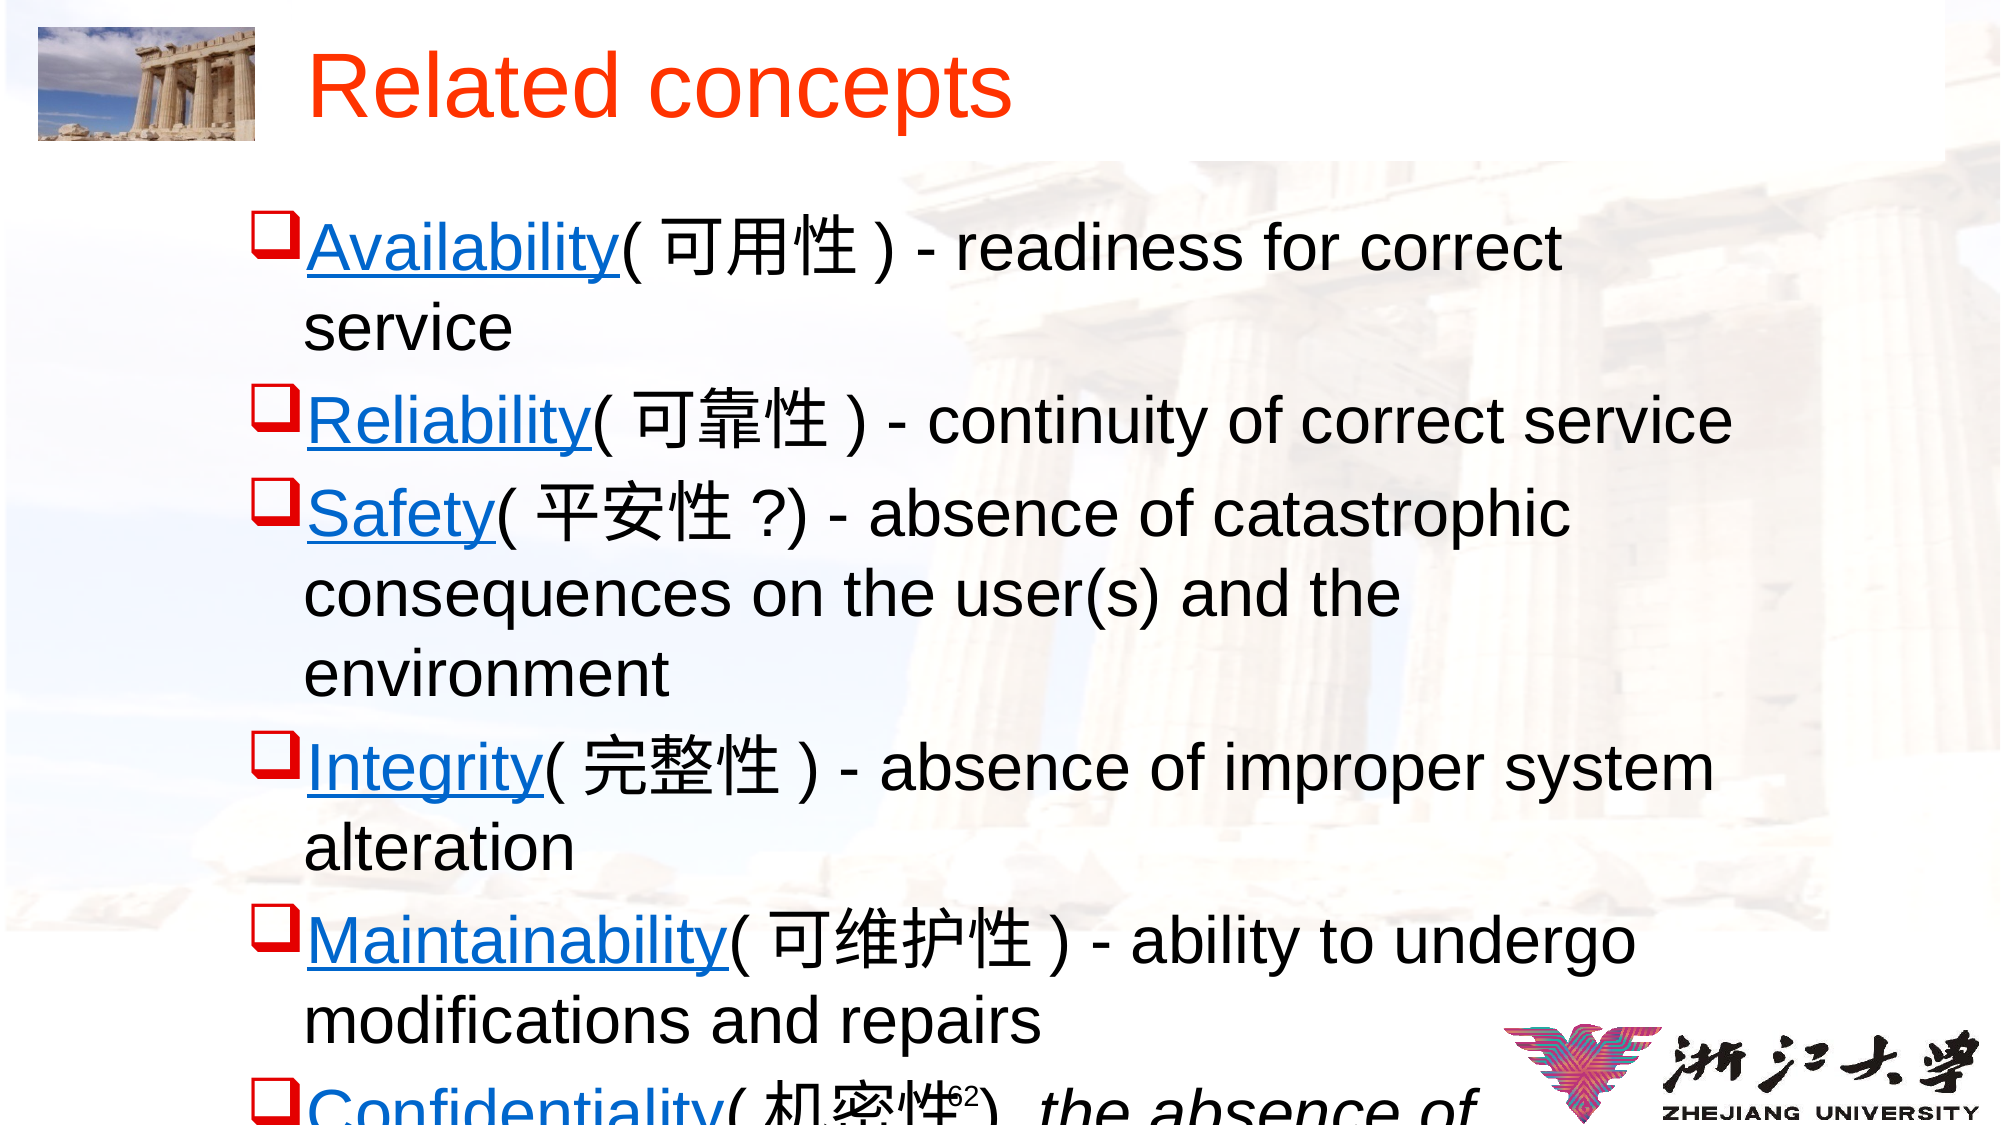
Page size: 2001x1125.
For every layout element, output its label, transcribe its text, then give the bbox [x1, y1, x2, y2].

list Availability(可用性) - readiness for correct service Reliability(可靠性) - continuity of correct service Safety(平安性?) - absence of catastrophic consequences on the user(s) and the environment Integrity(完整性) - absence of improper system alteration Maintainability(可维护性) - ability to undergo modifications and repairs Confidentiality(机密性), the absence of unauthorized disclosure of information Security(安全保障) is a composite of Confidentiality, Integrity, and Availability. [232, 196, 1769, 983]
title Related concepts [291, 0, 1946, 161]
picture [0, 0, 2001, 1125]
picture [255, 1081, 290, 1116]
